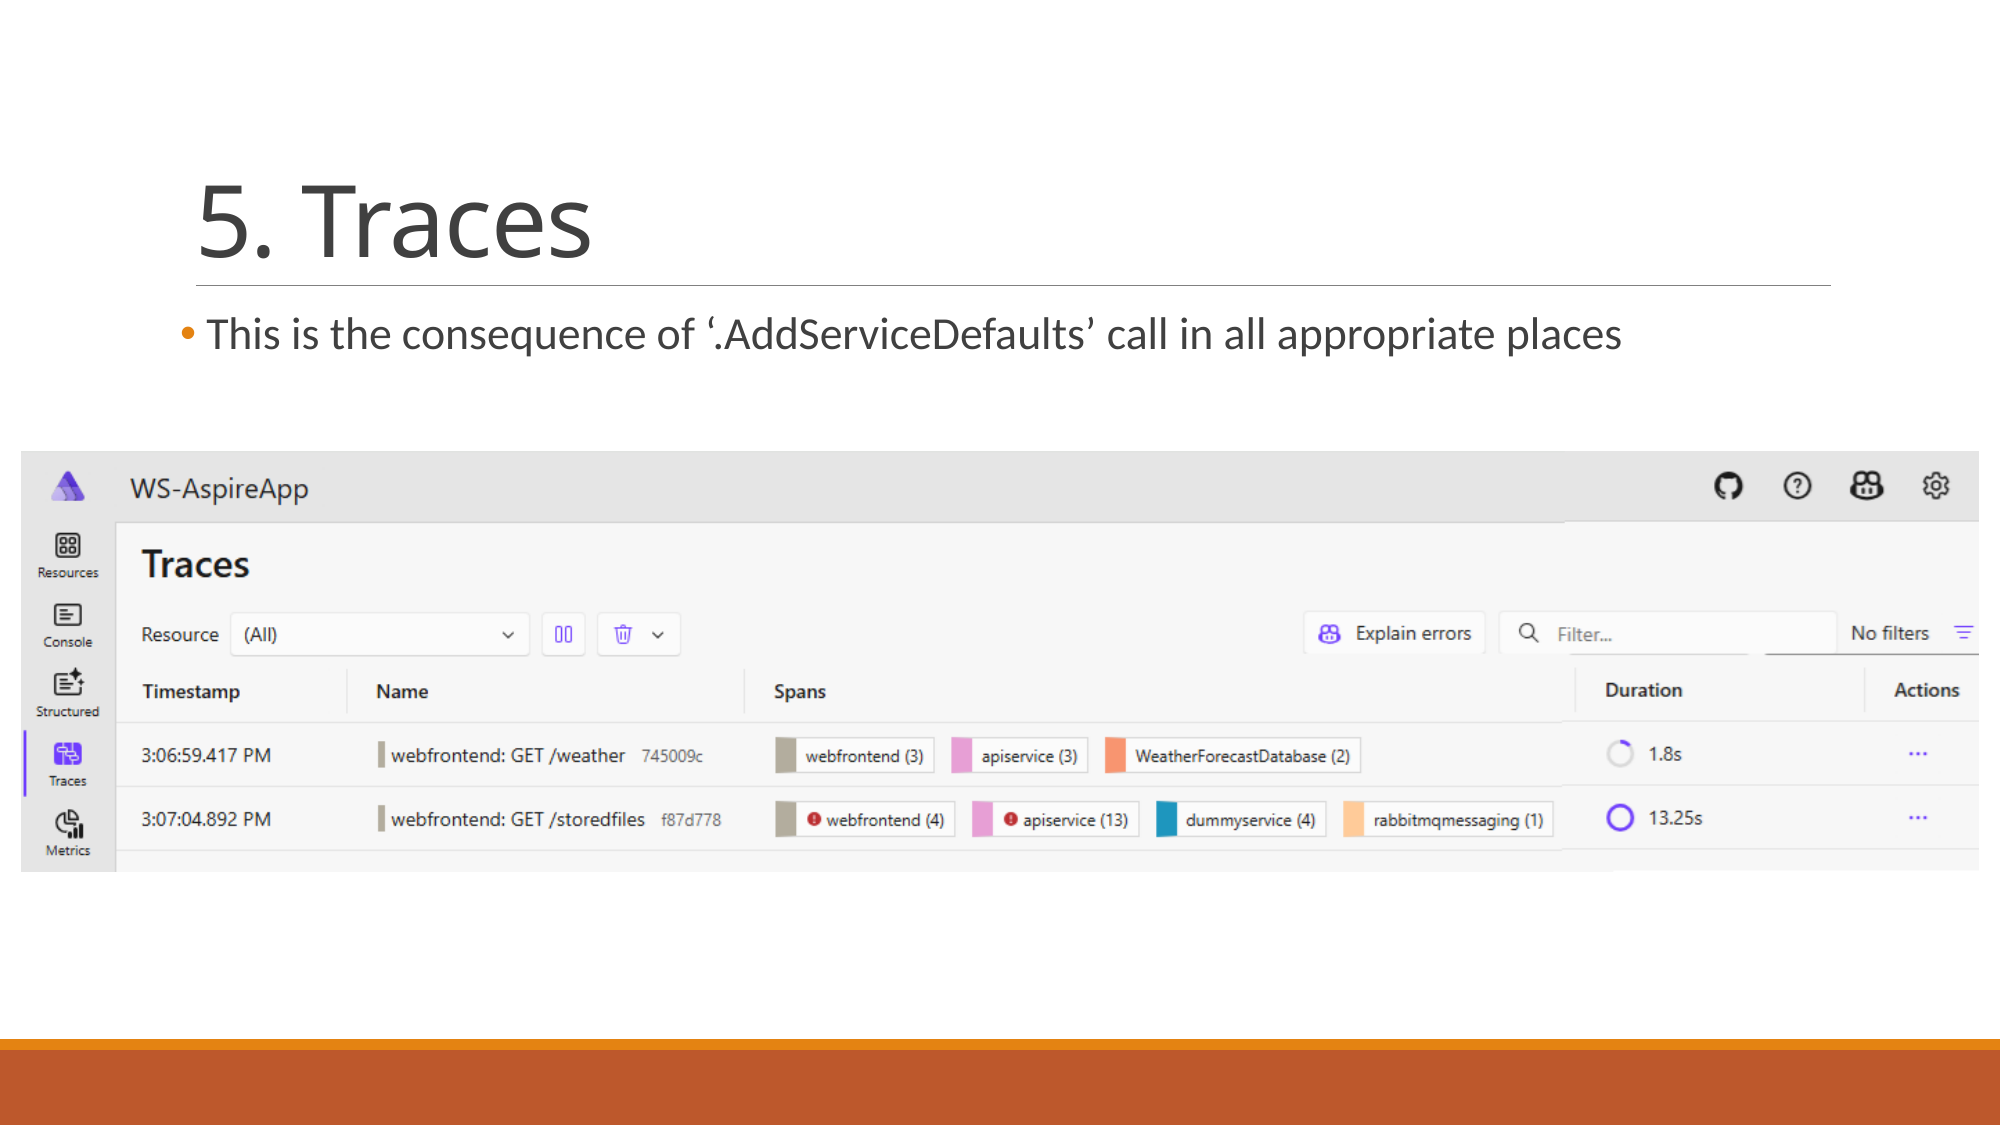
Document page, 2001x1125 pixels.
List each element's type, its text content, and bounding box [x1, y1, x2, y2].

title 5. Traces [180, 47, 1830, 285]
list This is the consequence of ‘.AddServiceDefaults’ call in all appropriate places [180, 302, 1957, 381]
picture [20, 451, 1980, 873]
